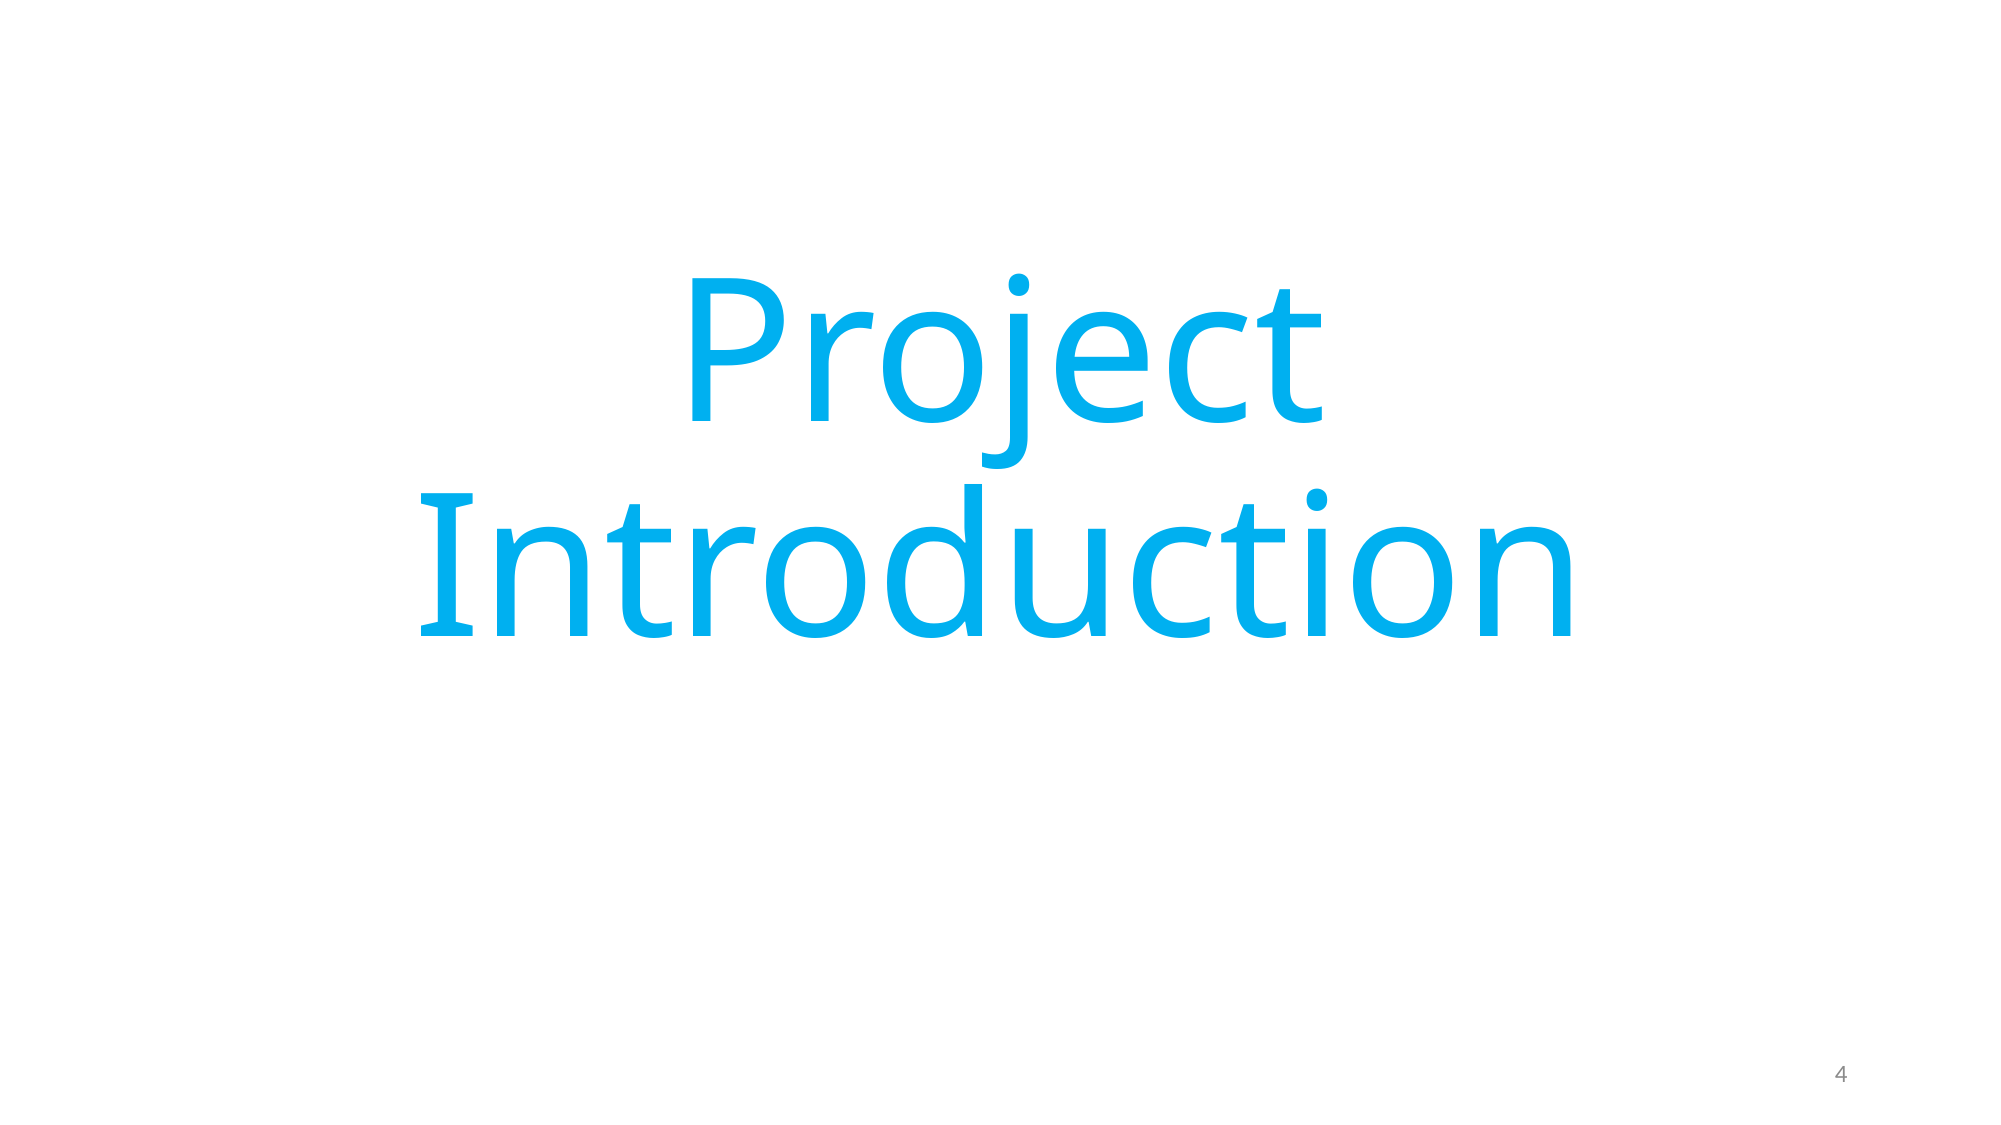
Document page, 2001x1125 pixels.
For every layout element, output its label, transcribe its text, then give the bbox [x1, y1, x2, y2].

title Project Introduction [61, 437, 1939, 688]
slide_number 4 [1412, 1042, 1863, 1103]
